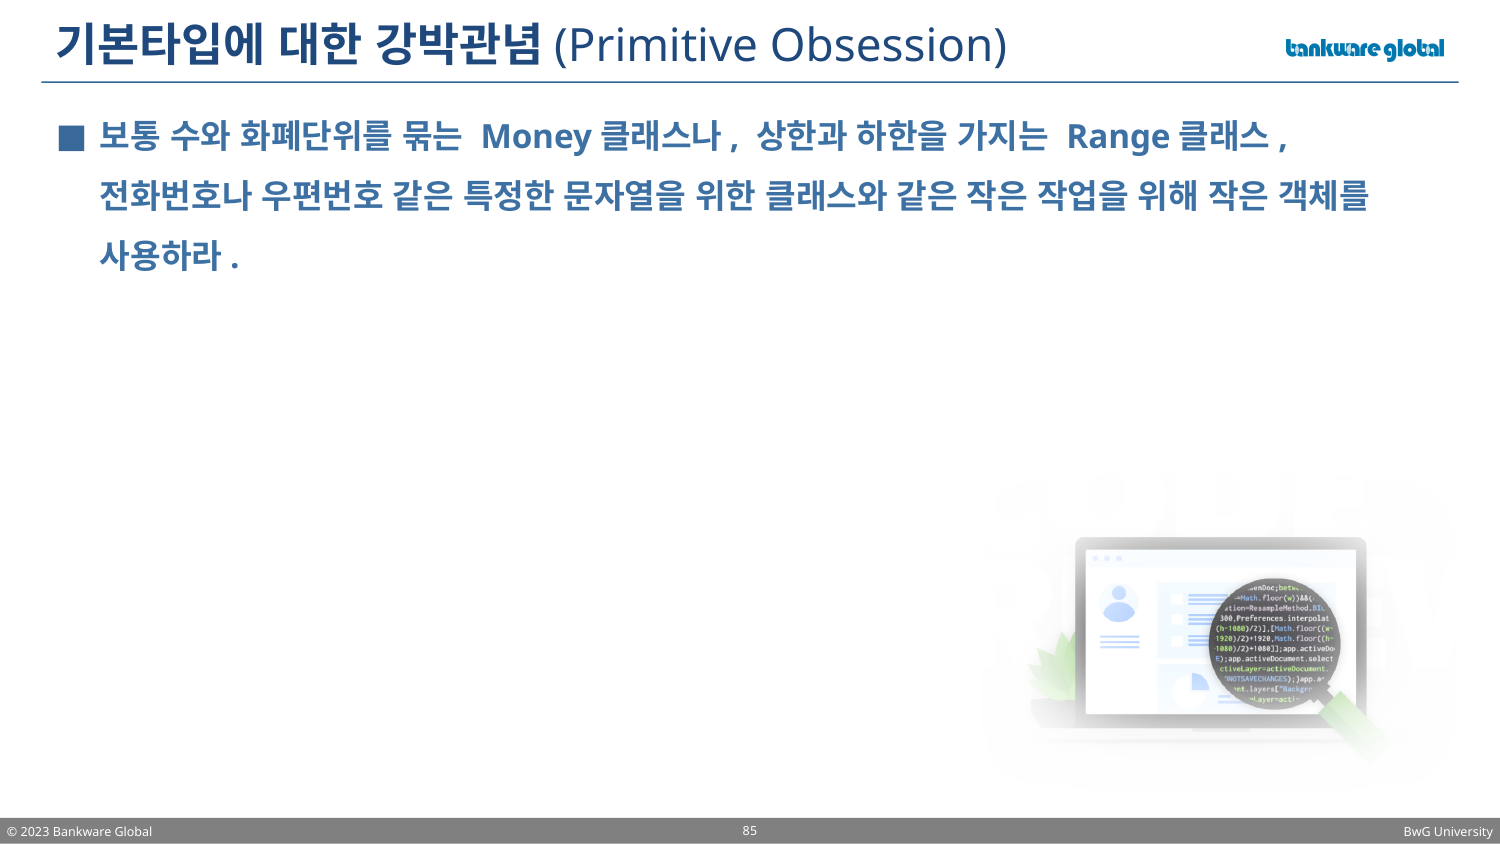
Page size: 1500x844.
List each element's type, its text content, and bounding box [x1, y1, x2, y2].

title 기본타입에 대한 강박관념(Primitive Obsession) [40, 17, 1459, 77]
picture [977, 471, 1460, 793]
list 보통 수와 화폐단위를 묶는 Money클래스나, 상한과 하한을 가지는 Range클래스, 전화번호나 우편번호 같은 특정한 문자열을 위한 클래스와 같은 작은 작업을 위해 작은 객체를 사용하라. [40, 87, 1459, 785]
slide_number 85 [741, 823, 759, 840]
